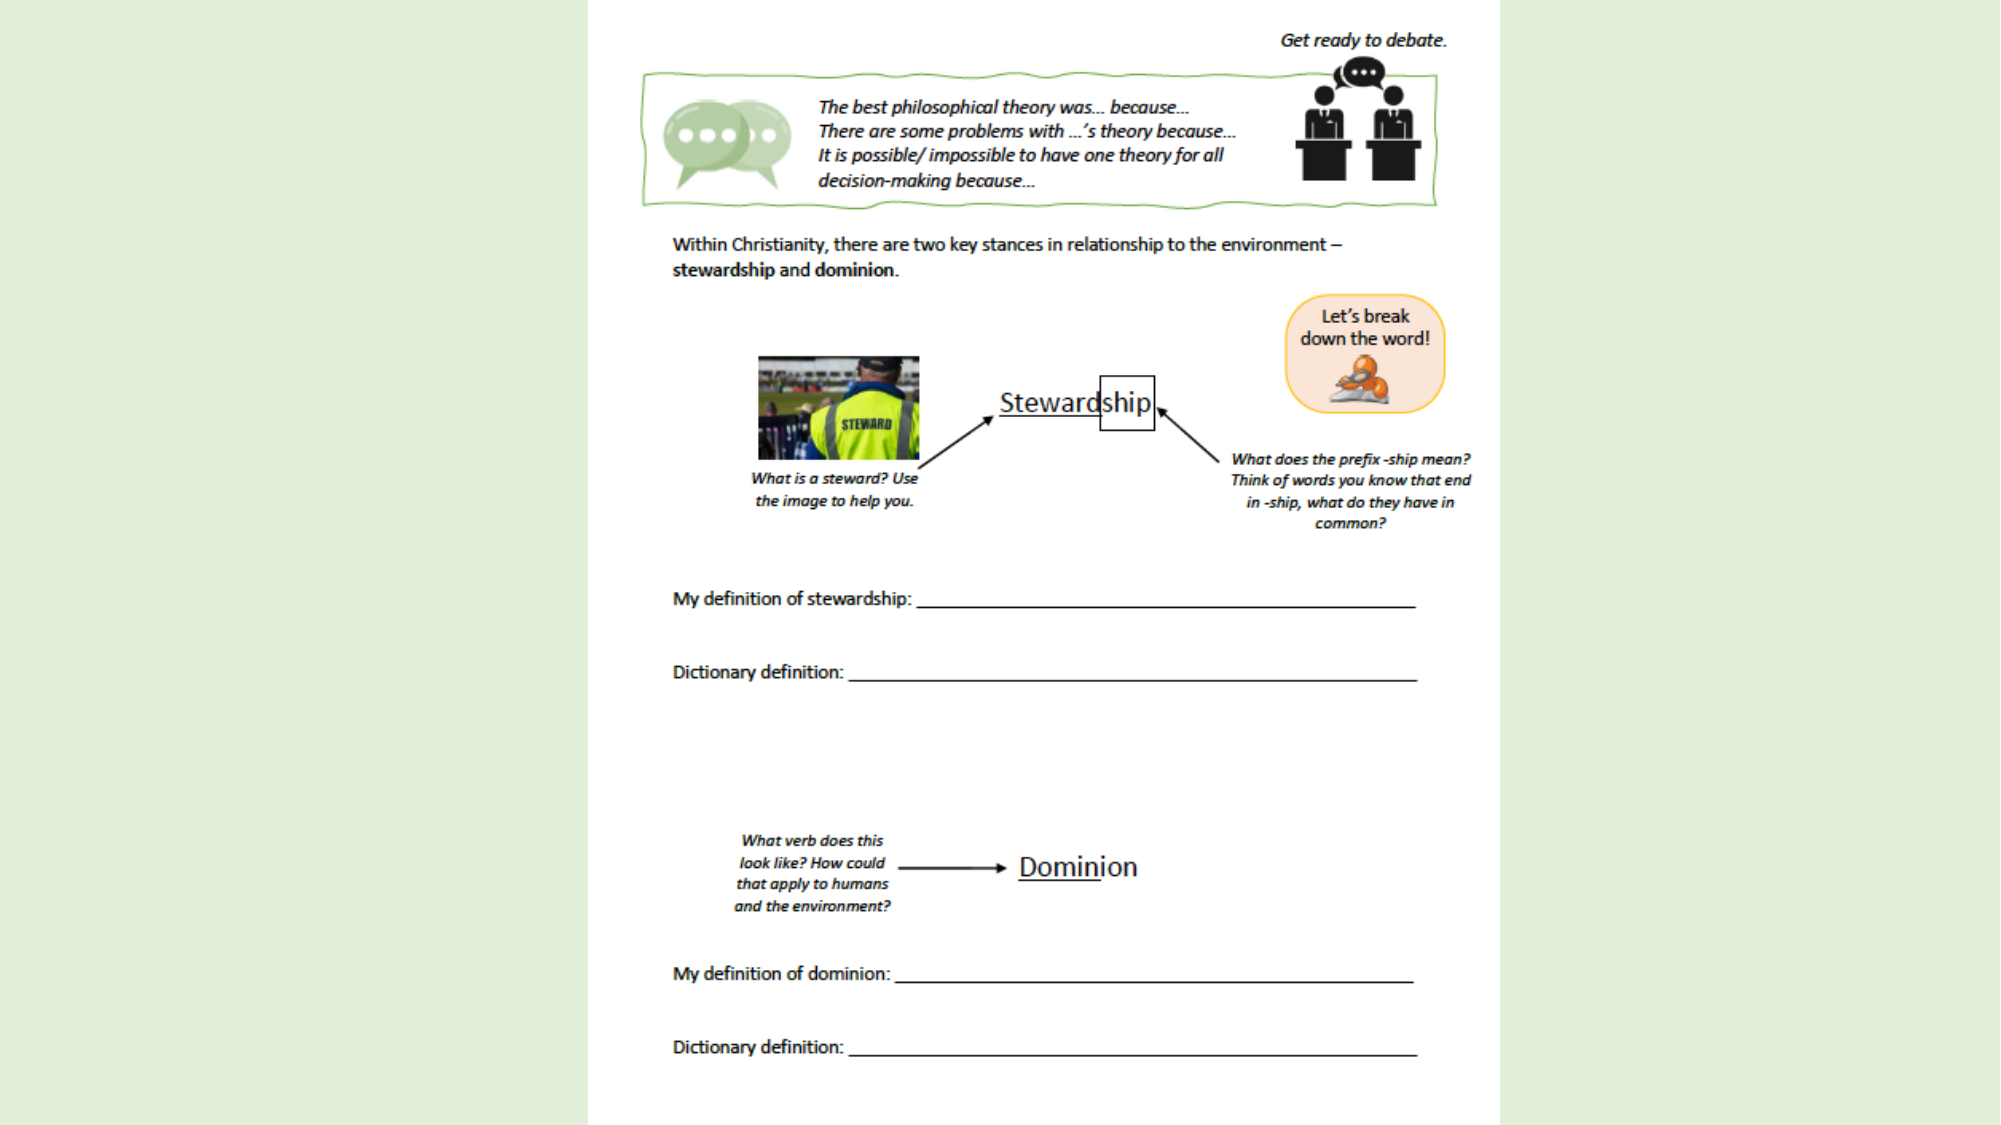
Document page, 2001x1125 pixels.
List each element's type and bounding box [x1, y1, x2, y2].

picture [588, 0, 1500, 1125]
